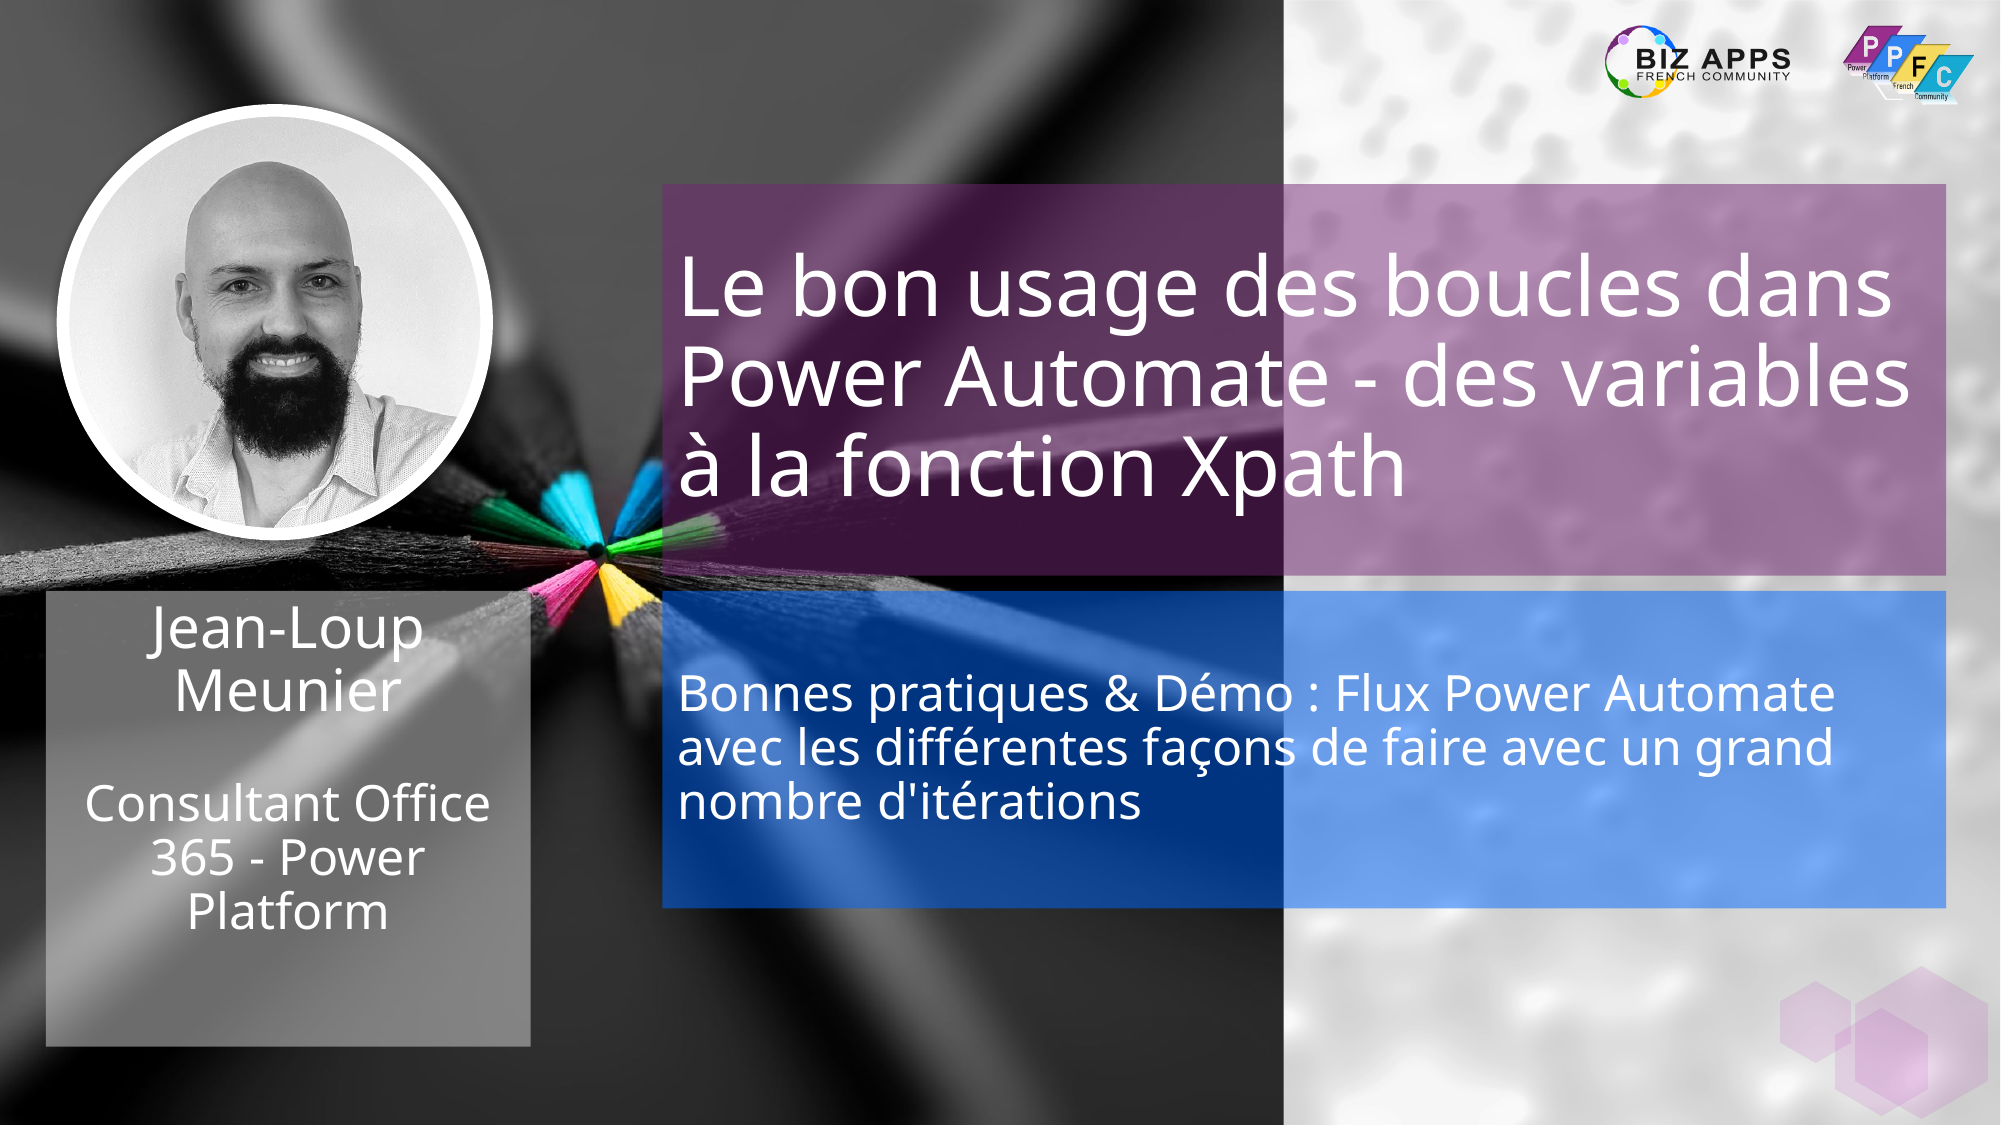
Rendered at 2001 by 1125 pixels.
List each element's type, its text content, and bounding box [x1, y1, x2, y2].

title Le bon usage des boucles dans Power Automate - des variables à la fonction Xpath [1284, 184, 1947, 576]
subtitle Bonnes pratiques & Démo : Flux Power Automate avec les différentes façons de faire avec un grand nombre d'itérations [1284, 590, 1947, 909]
picture [0, 0, 2001, 1125]
